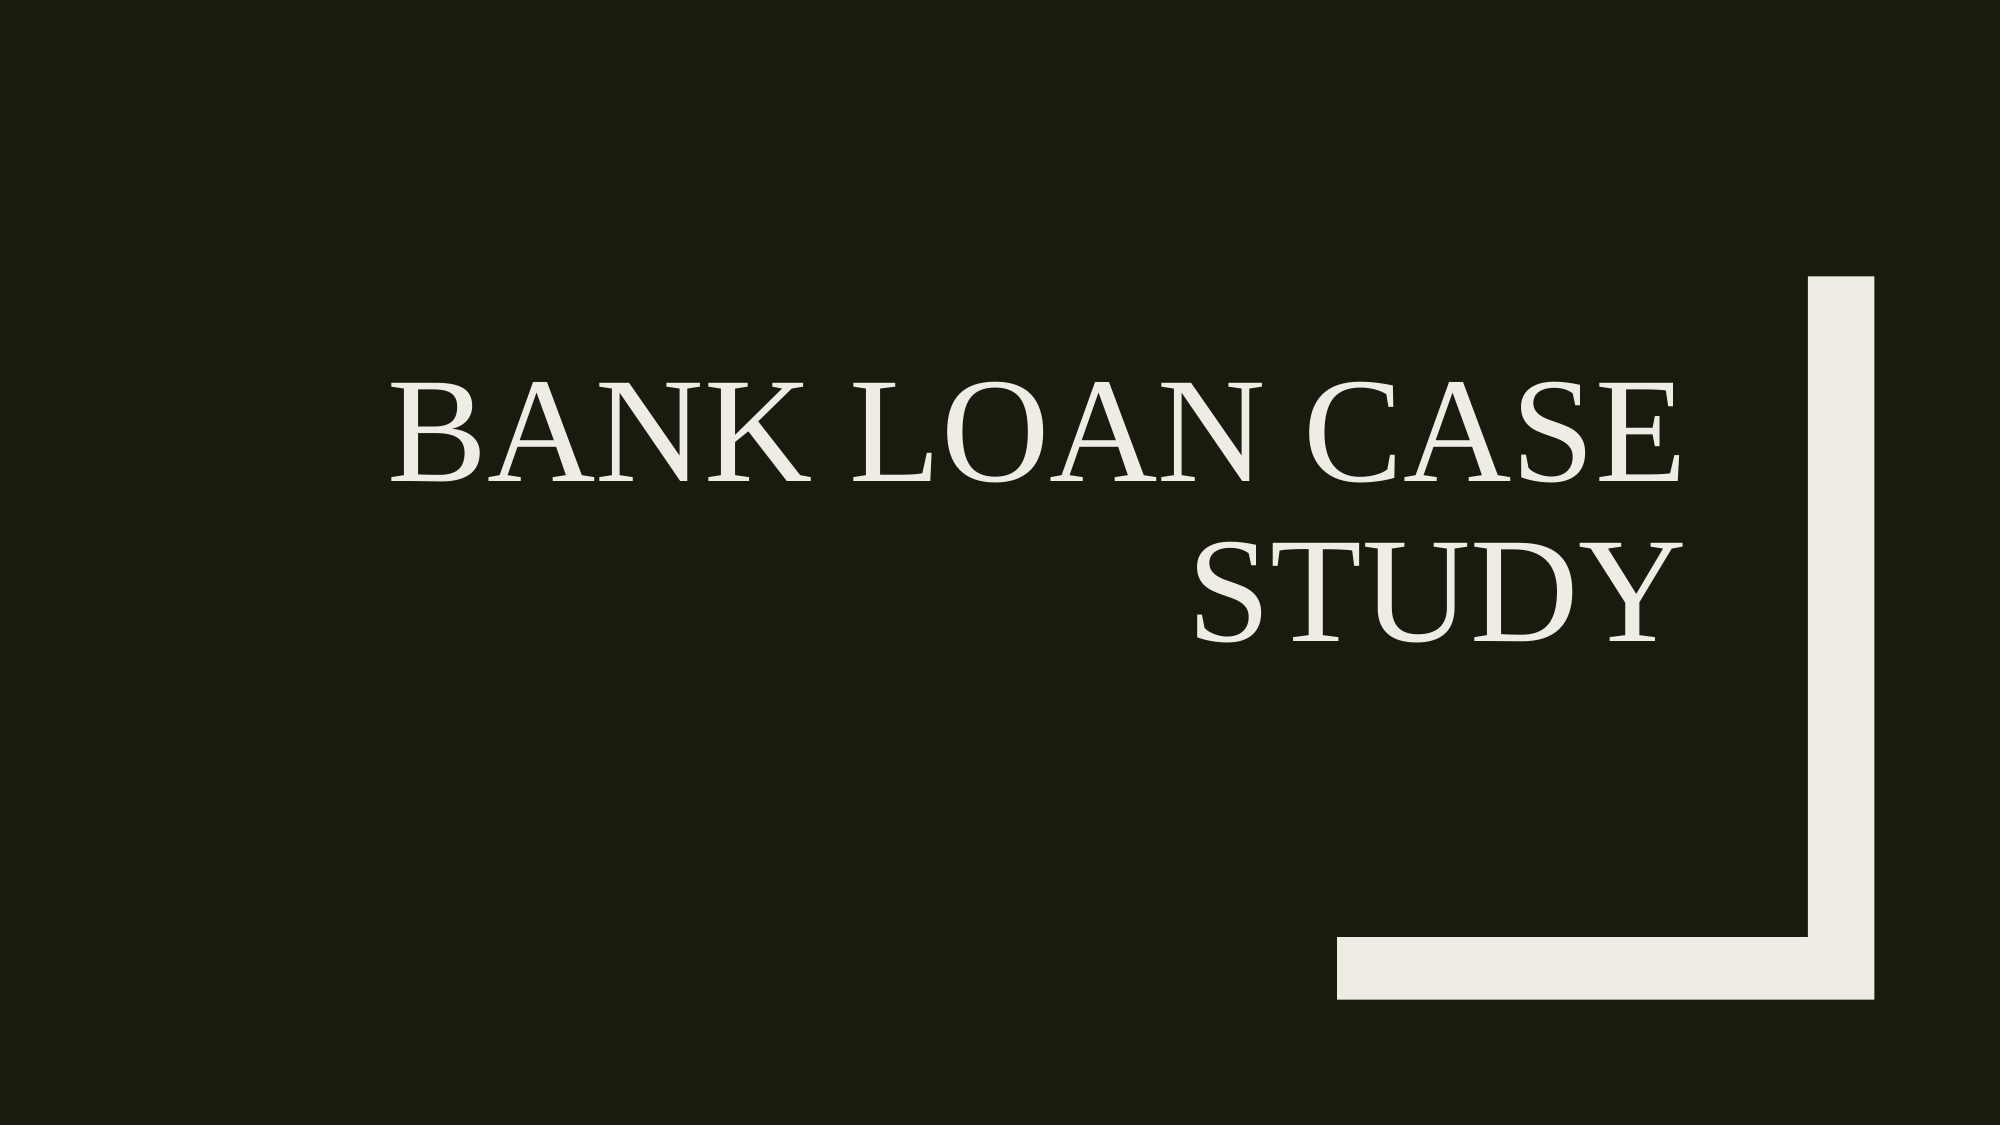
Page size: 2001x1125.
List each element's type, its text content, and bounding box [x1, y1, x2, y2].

title Bank loan case study [125, 213, 1703, 682]
